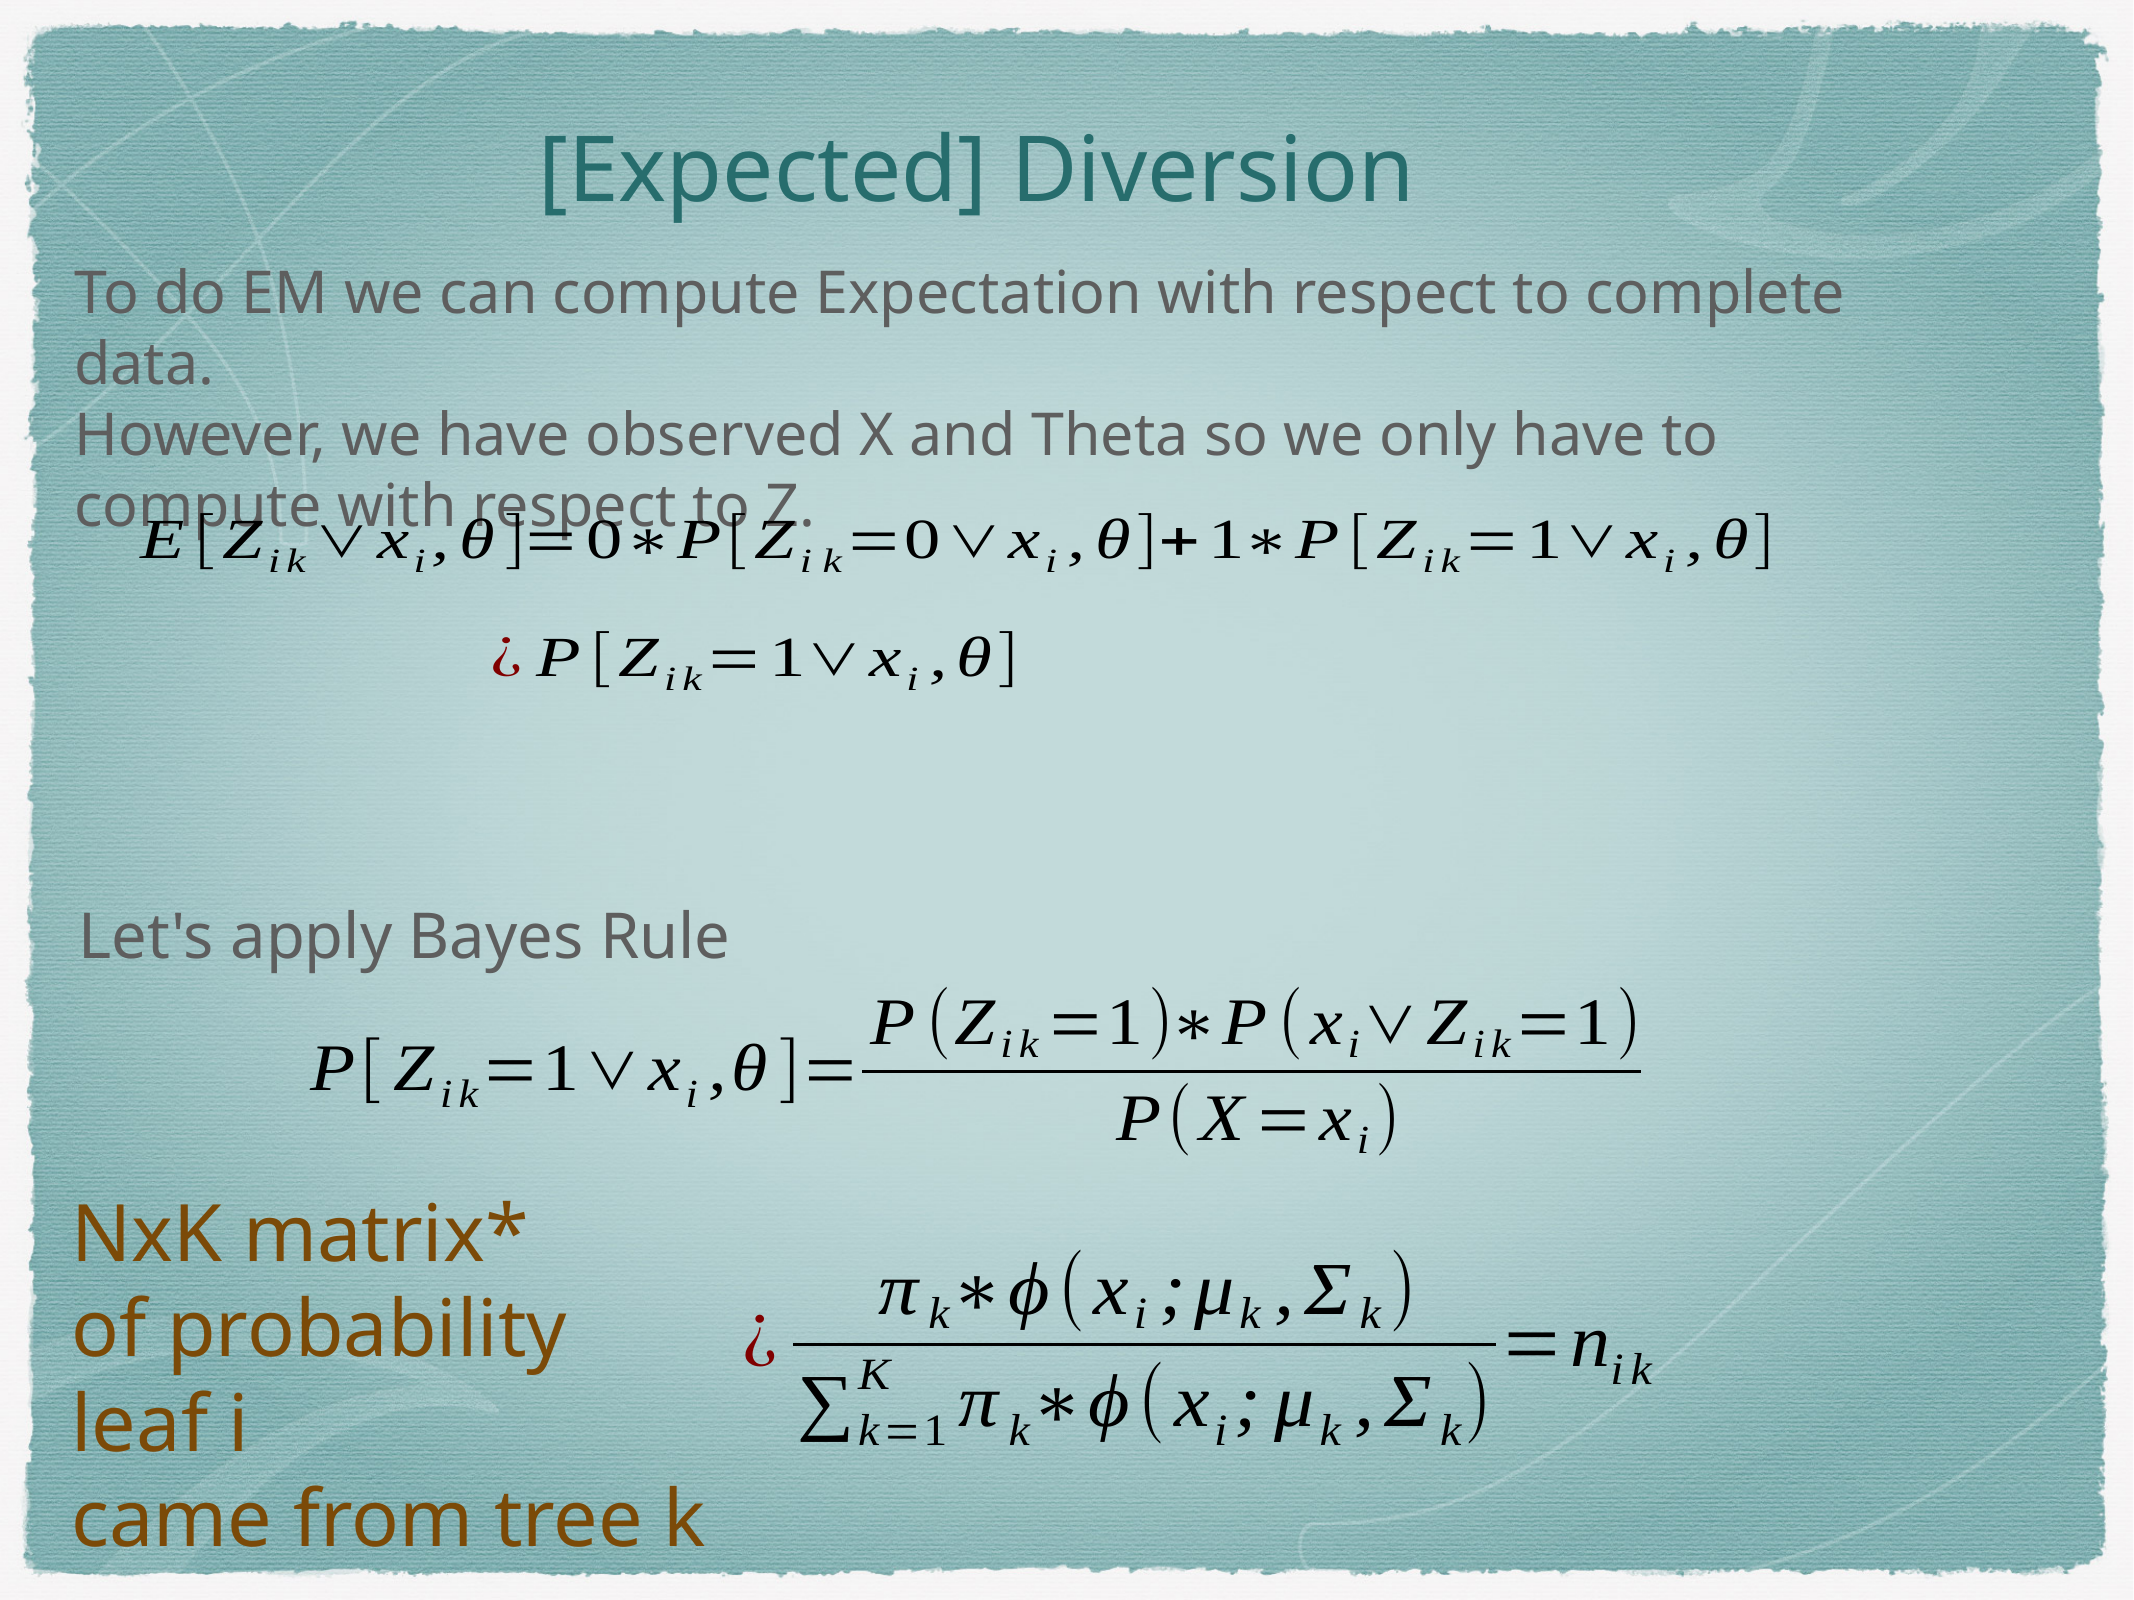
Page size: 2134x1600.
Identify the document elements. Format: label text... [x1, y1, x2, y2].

text_box NxK matrix* of probability leaf i came from tree k [63, 1165, 726, 1571]
picture [0, 0, 2134, 1600]
text_box [742, 1244, 1656, 1456]
subtitle To do EM we can compute Expectation with respect to complete data. However, we have observed X and Theta so we only have to compute with respect to Z. [65, 245, 1972, 547]
text_box [490, 626, 1019, 698]
text_box [136, 508, 1775, 580]
text_box Let's apply Bayes Rule [70, 810, 1727, 980]
title [Expected] Diversion [97, 106, 1856, 229]
text_box [306, 982, 1647, 1163]
